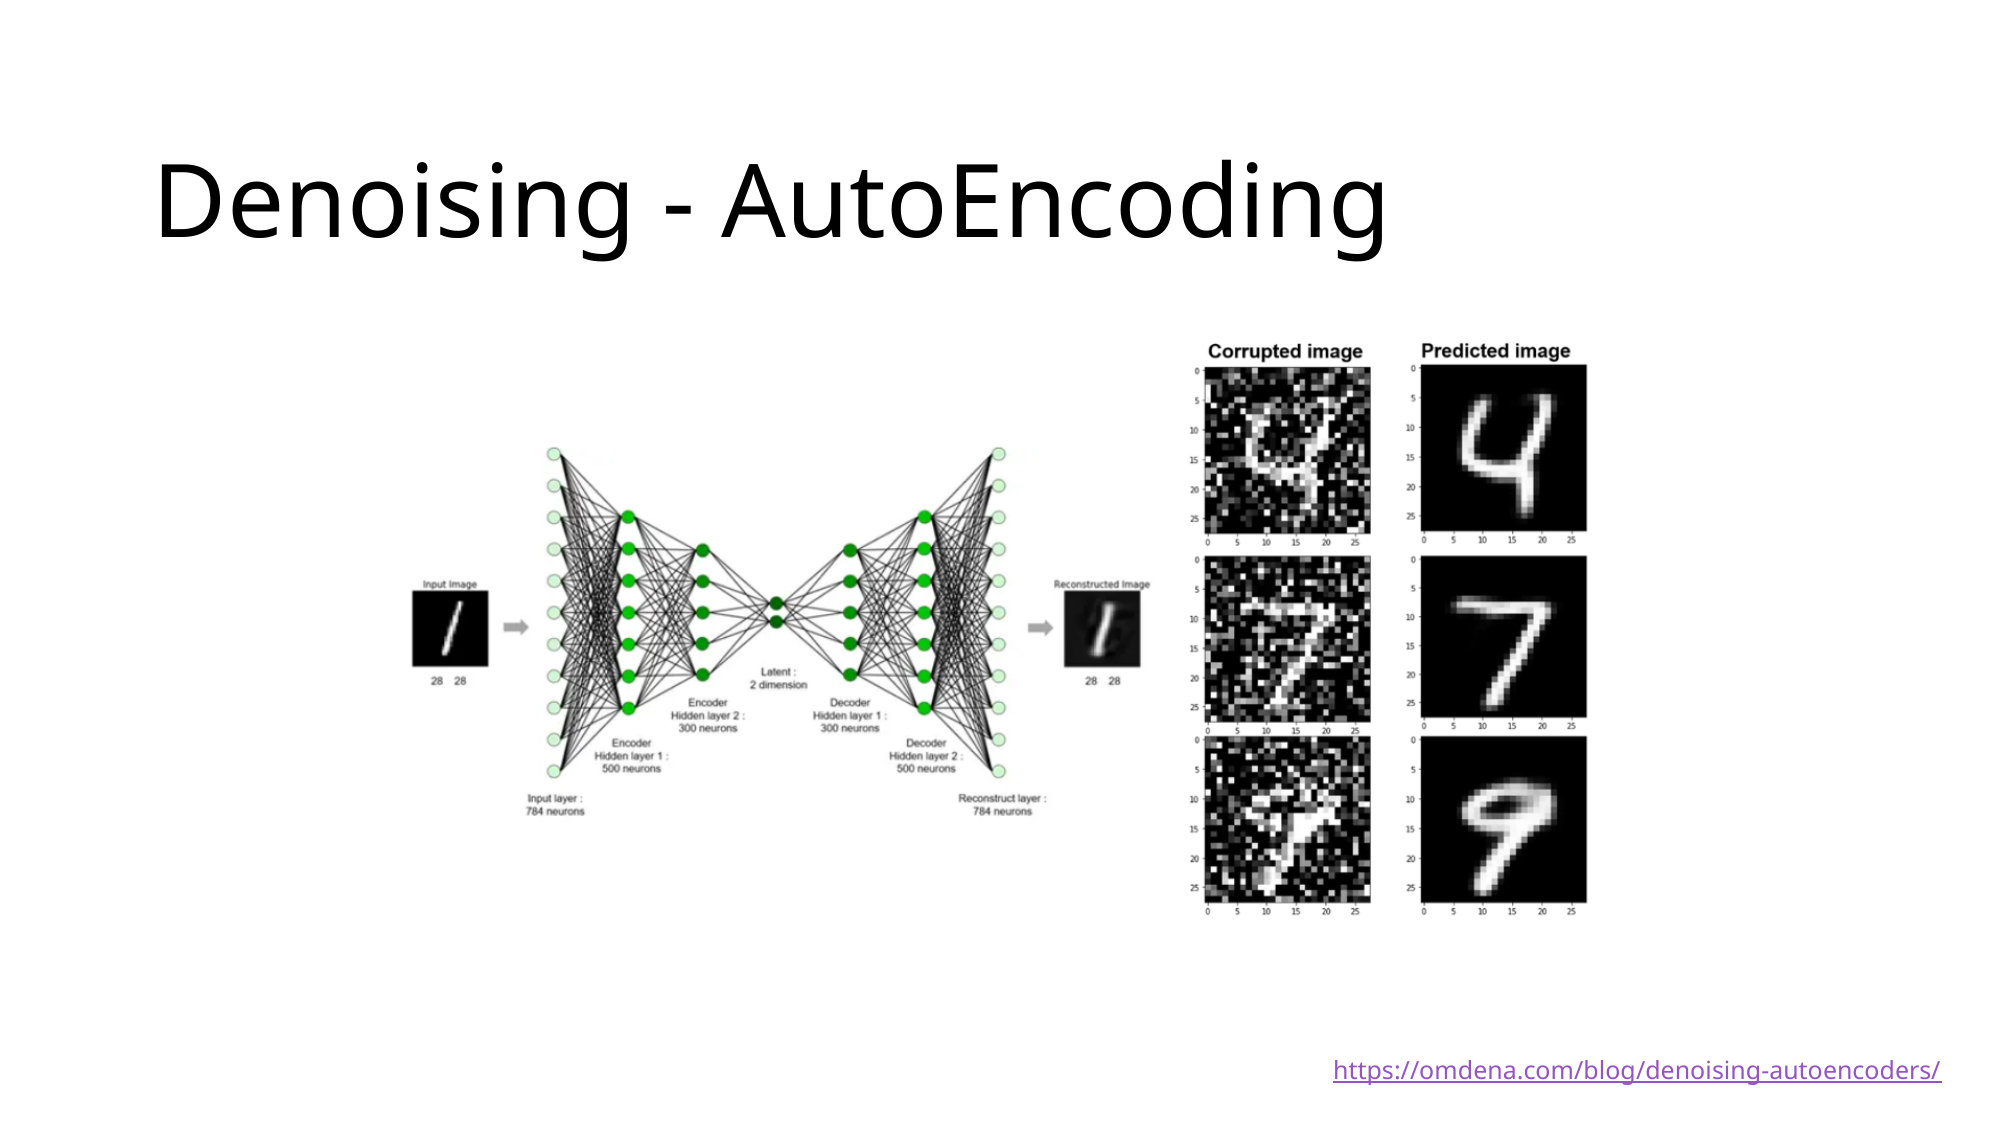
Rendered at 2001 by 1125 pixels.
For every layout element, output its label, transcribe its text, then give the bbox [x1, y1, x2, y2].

title Denoising - AutoEncoding [138, 140, 1890, 267]
text_box https://omdena.com/blog/denoising-autoencoders/ [1318, 1046, 2000, 1125]
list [373, 298, 1627, 955]
